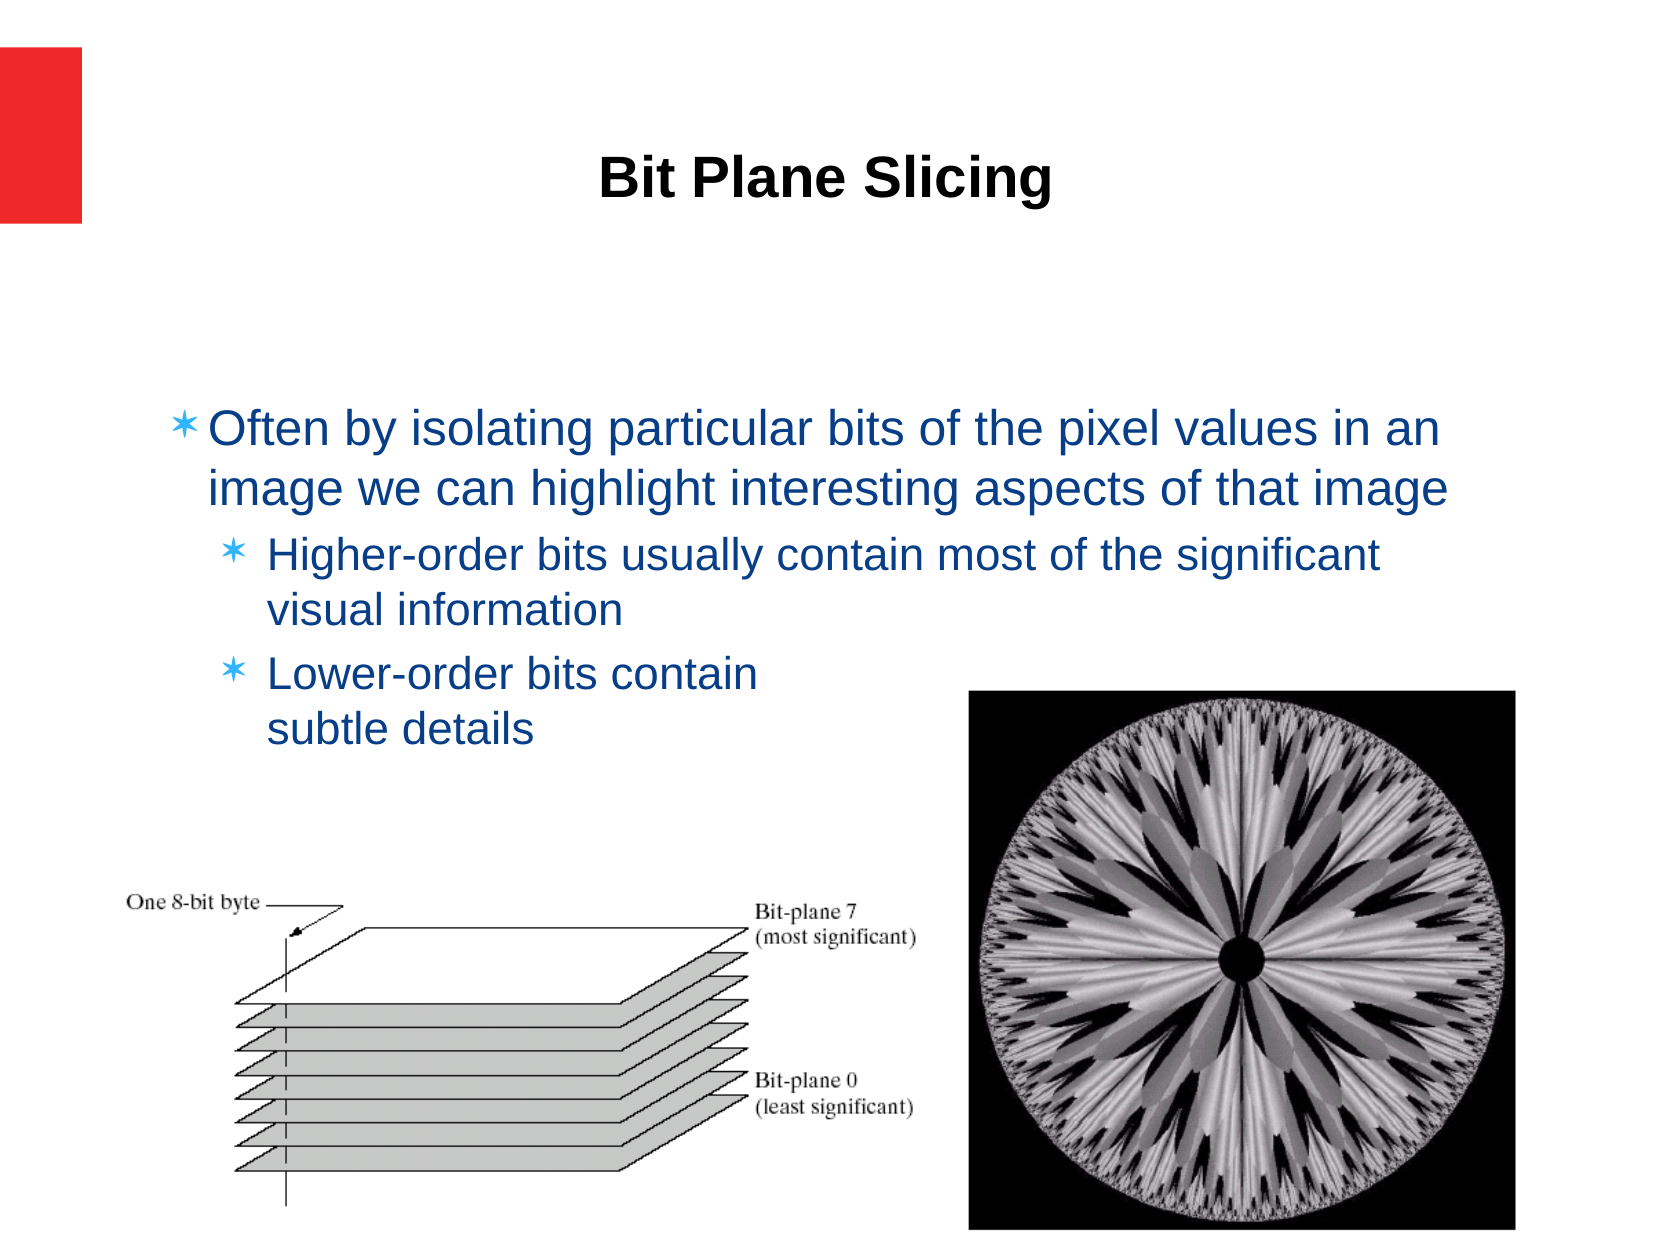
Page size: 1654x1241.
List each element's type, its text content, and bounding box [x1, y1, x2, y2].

picture [116, 879, 934, 1212]
text_box Bit Plane Slicing [82, 61, 1571, 288]
picture [960, 684, 1526, 1235]
text_box Often by isolating particular bits of the pixel values in an image we can highlight interesting aspects of that image Higher-order bits usually contain most of the significant visual information Lower-order bits contain subtle details [157, 387, 1497, 1012]
